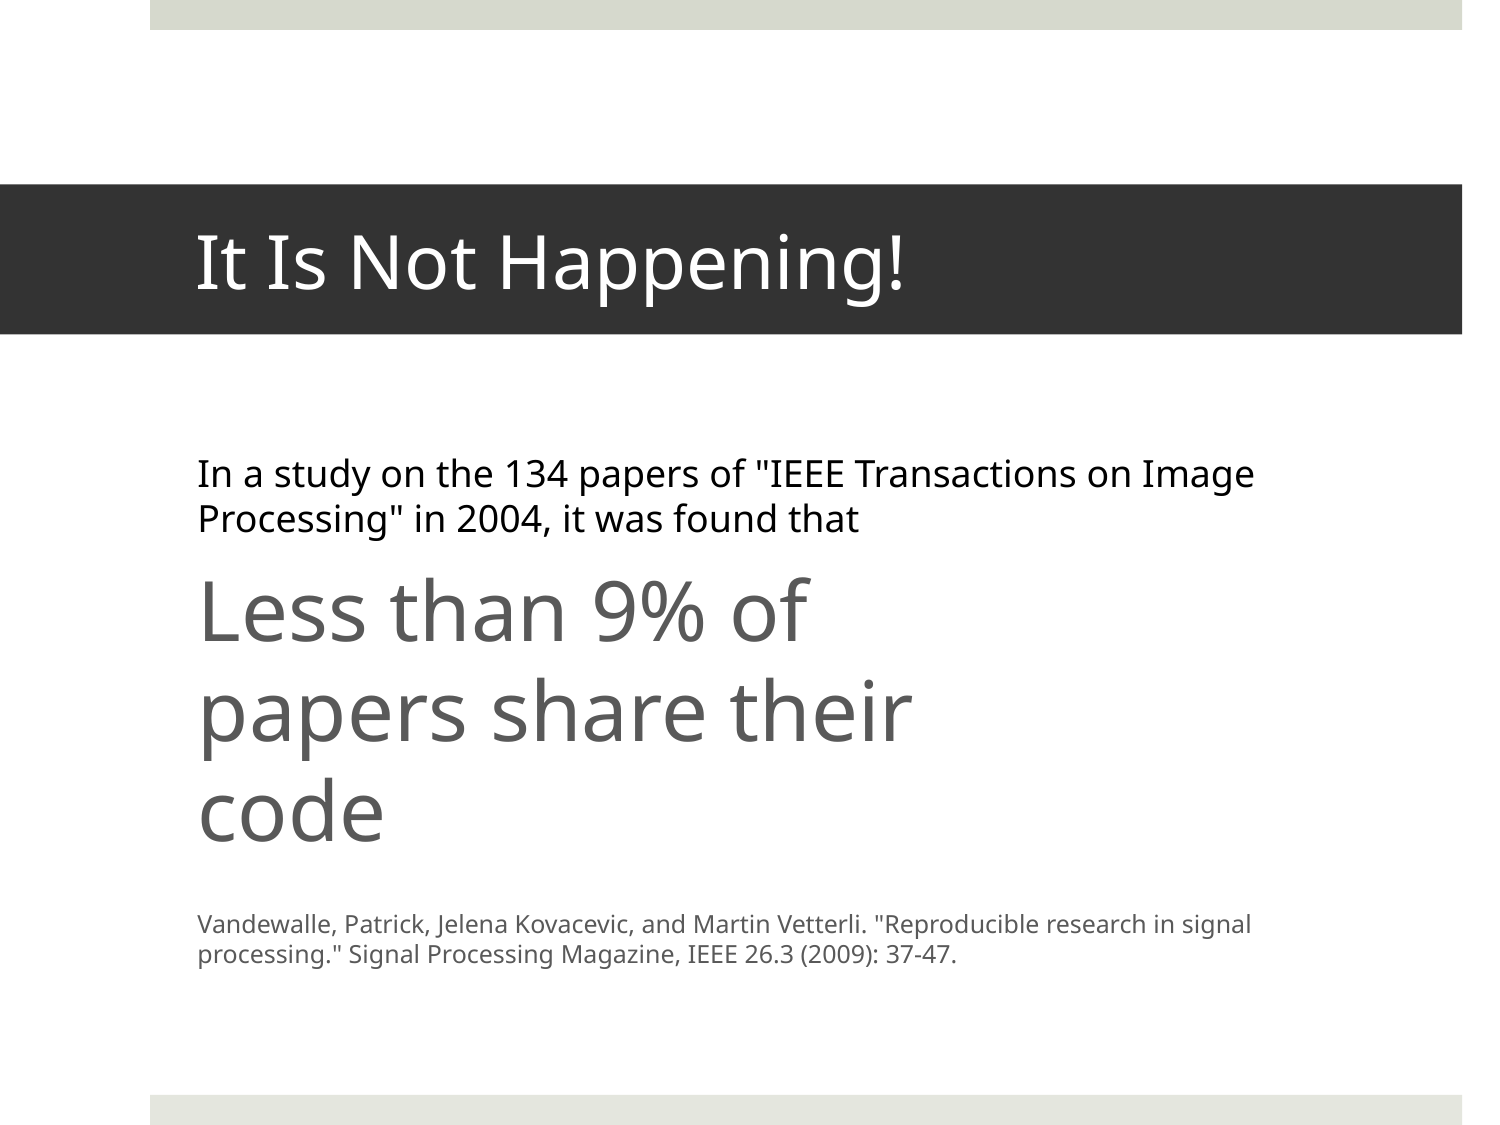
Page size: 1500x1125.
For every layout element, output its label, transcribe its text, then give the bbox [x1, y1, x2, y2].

title It Is Not Happening! [0, 184, 1463, 335]
list Less than 9% of papers share their code [182, 550, 1093, 871]
text_box Vandewalle, Patrick, Jelena Kovacevic, and Martin Vetterli. "Reproducible research in signal processing." Signal Processing Magazine, IEEE 26.3 (2009): 37-47. [182, 901, 1364, 977]
text_box In a study on the 134 papers of "IEEE Transactions on Image Processing" in 2004, it was found that [182, 442, 1304, 548]
